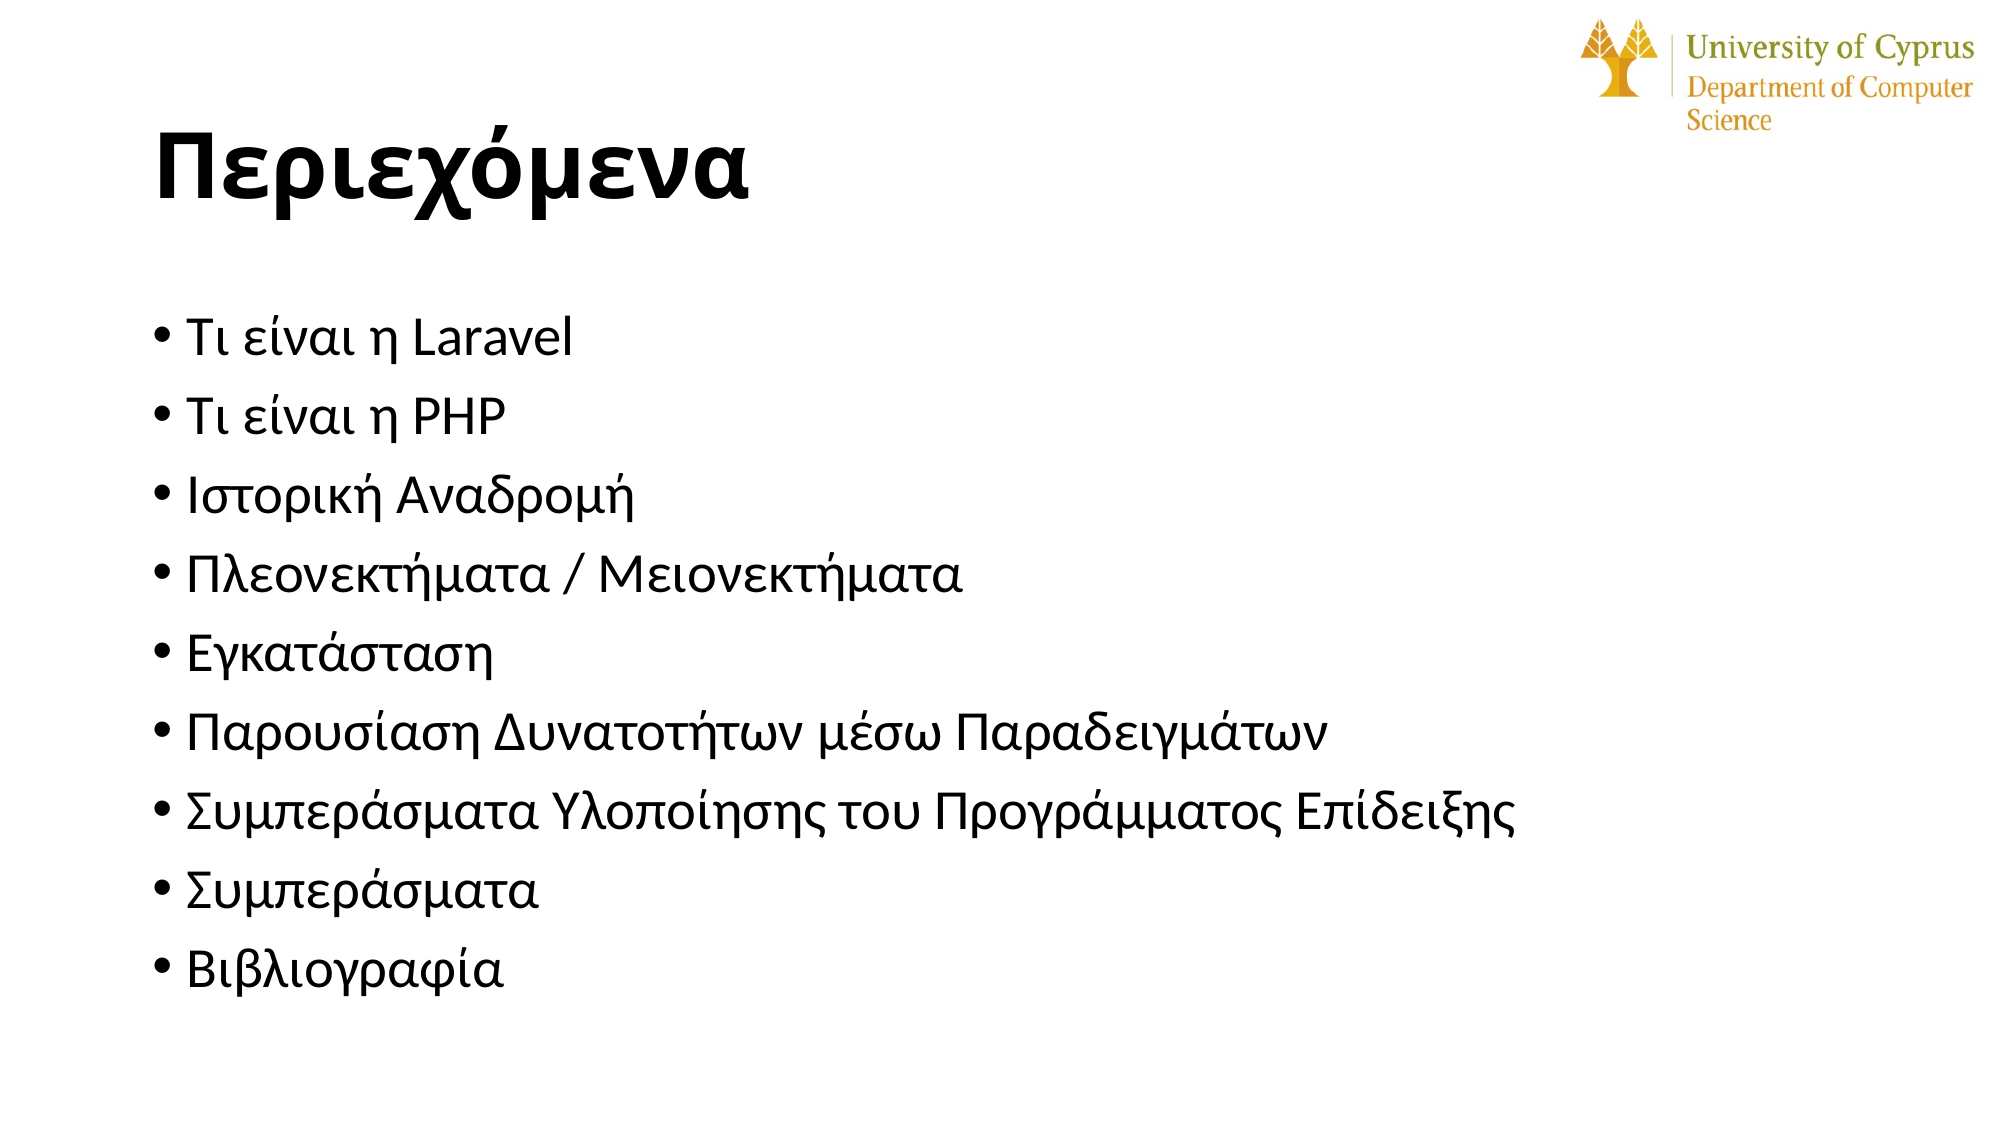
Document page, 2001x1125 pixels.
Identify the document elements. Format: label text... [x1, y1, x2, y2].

title Περιεχόμενα [137, 59, 1863, 278]
list Τι είναι η Laravel Τι είναι η PHP Ιστορική Αναδρομή Πλεονεκτήματα / Μειονεκτήματα Εγκατάσταση Παρουσίαση Δυνατοτήτων μέσω Παραδειγμάτων Συμπεράσματα Υλοποίησης του Προγράμματος Επίδειξης Συμπεράσματα Βιβλιογραφία [137, 299, 1863, 1014]
picture [1561, 0, 2000, 169]
